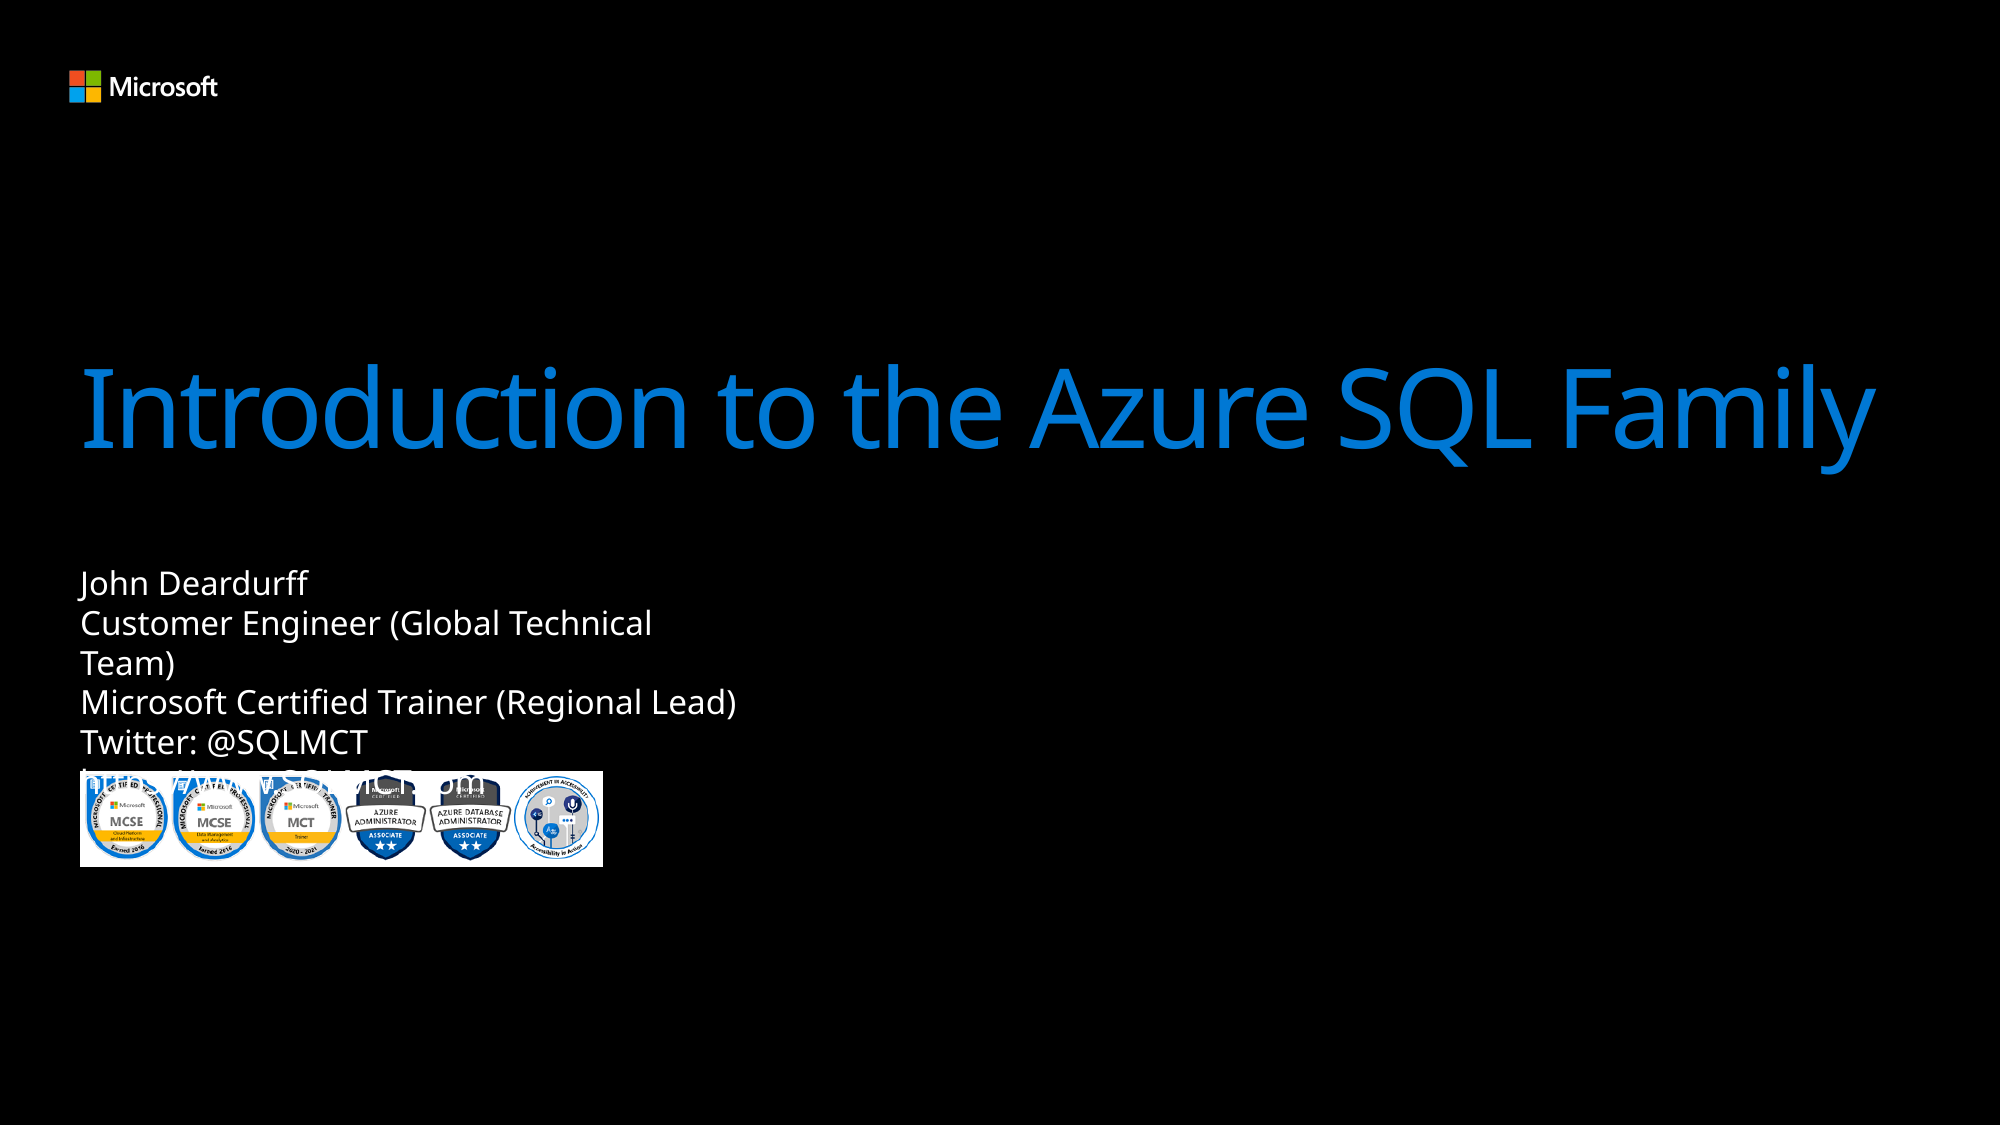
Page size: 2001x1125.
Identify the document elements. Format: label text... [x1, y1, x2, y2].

picture [79, 770, 603, 867]
list John Deardurff Customer Engineer (Global Technical Team) Microsoft Certified Trainer (Regional Lead) Twitter: @SQLMCT https://www.SQLMCT.com [80, 562, 752, 718]
picture [38, 39, 249, 134]
title Introduction to the Azure SQL Family [80, 268, 1966, 563]
